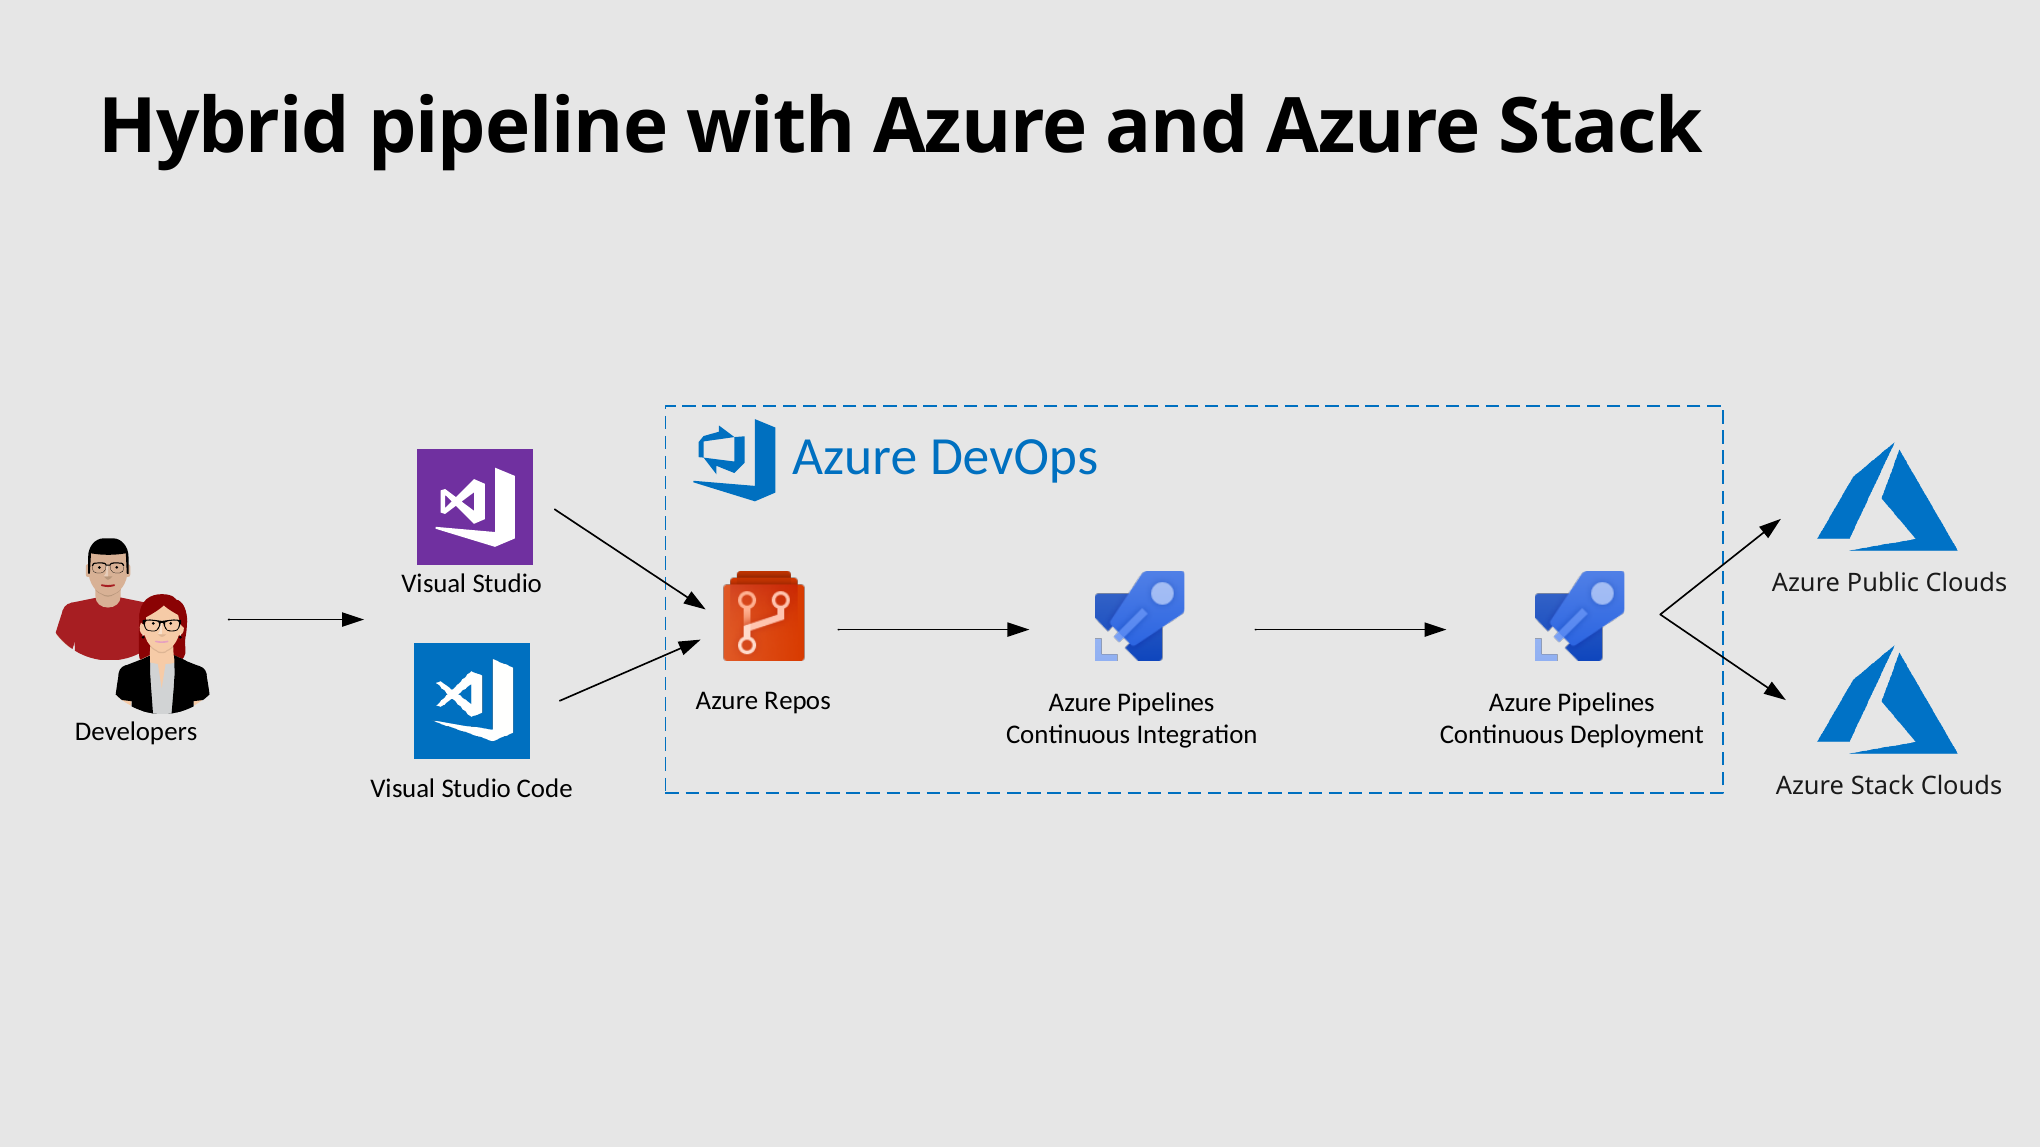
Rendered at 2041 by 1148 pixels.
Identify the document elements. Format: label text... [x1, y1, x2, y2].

title Hybrid pipeline with Azure and Azure Stack [98, 76, 1942, 170]
picture [39, 402, 1791, 833]
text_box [1774, 426, 2006, 598]
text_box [1778, 629, 2000, 801]
